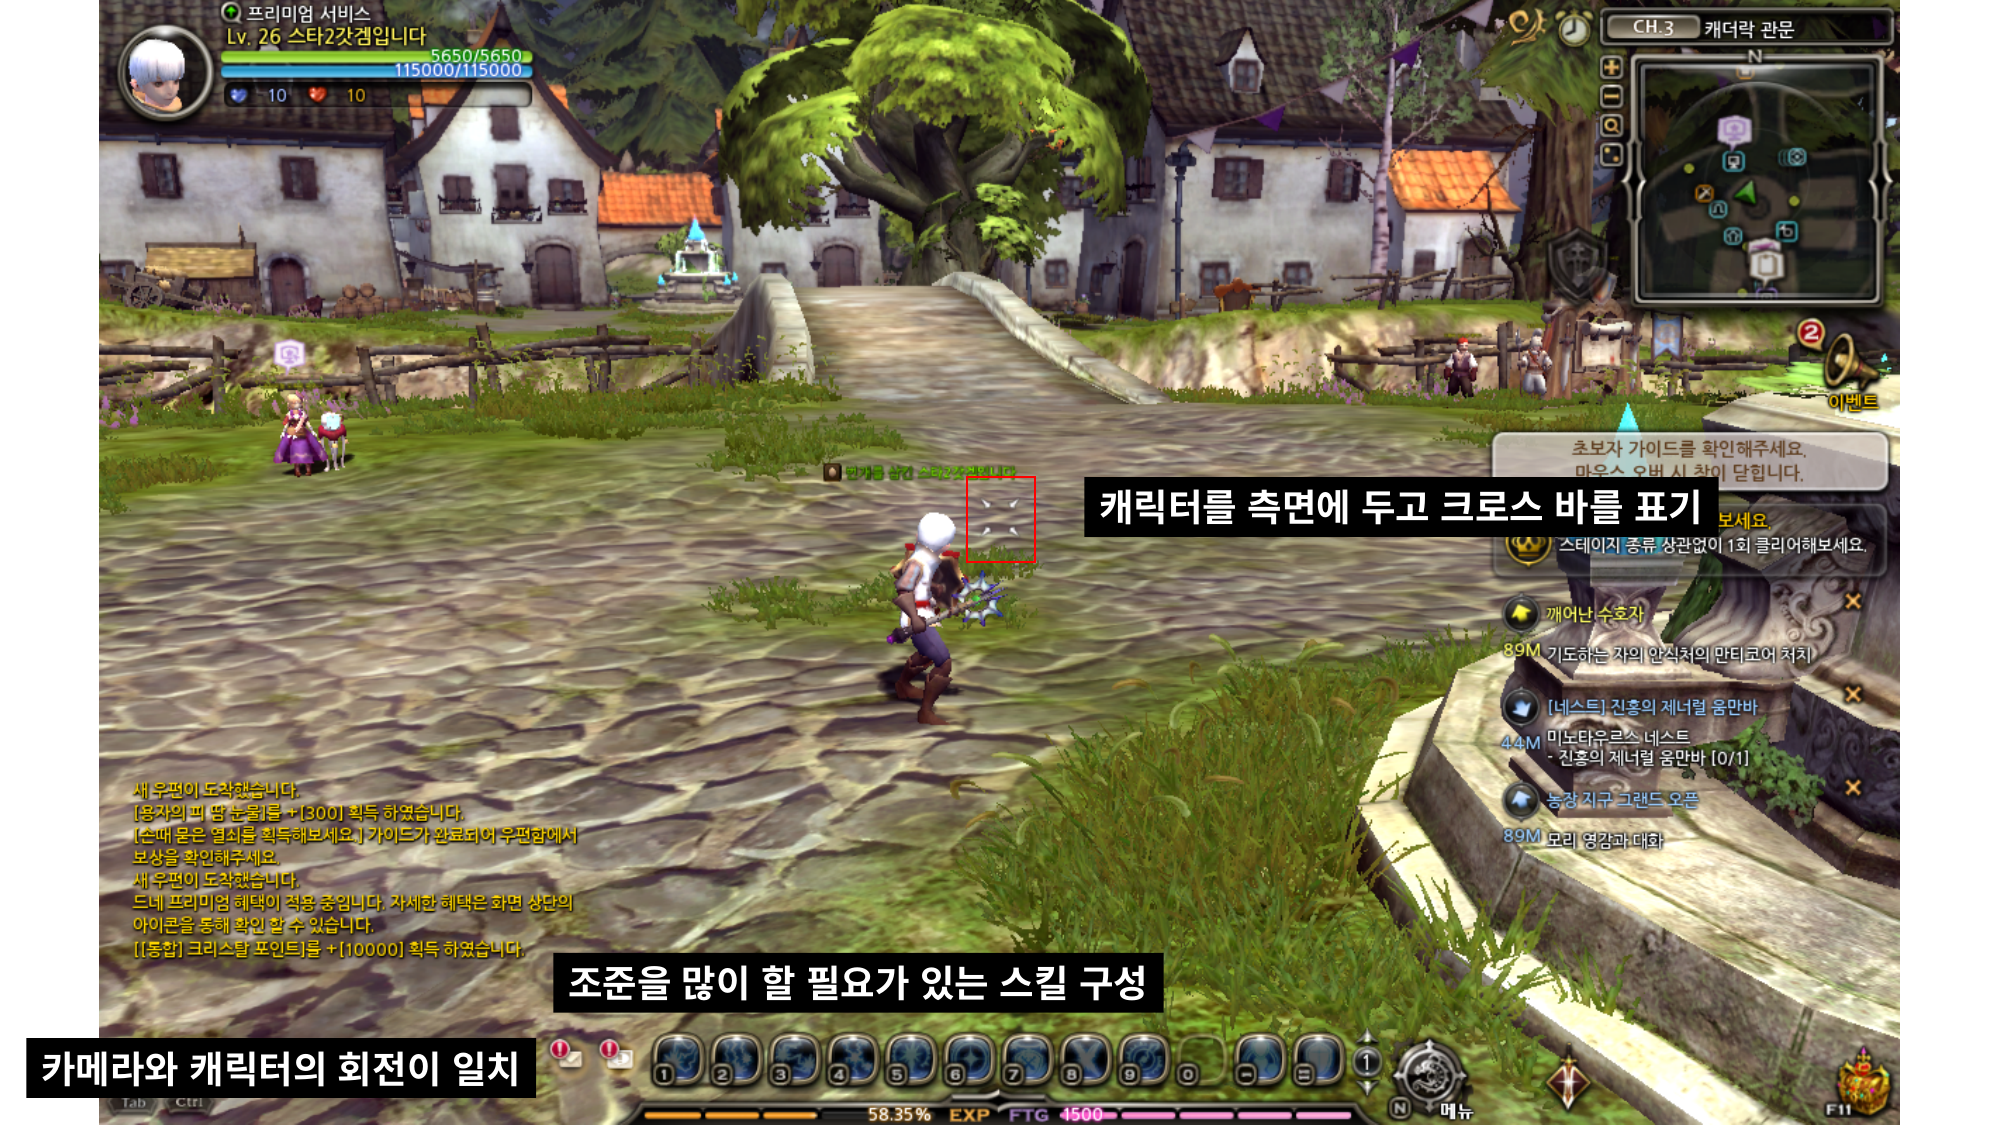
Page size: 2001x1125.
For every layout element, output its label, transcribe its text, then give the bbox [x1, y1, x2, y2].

text_box 카메라와 캐릭터의 회전이 일치 [26, 1038, 99, 1098]
picture [99, 0, 1900, 1125]
